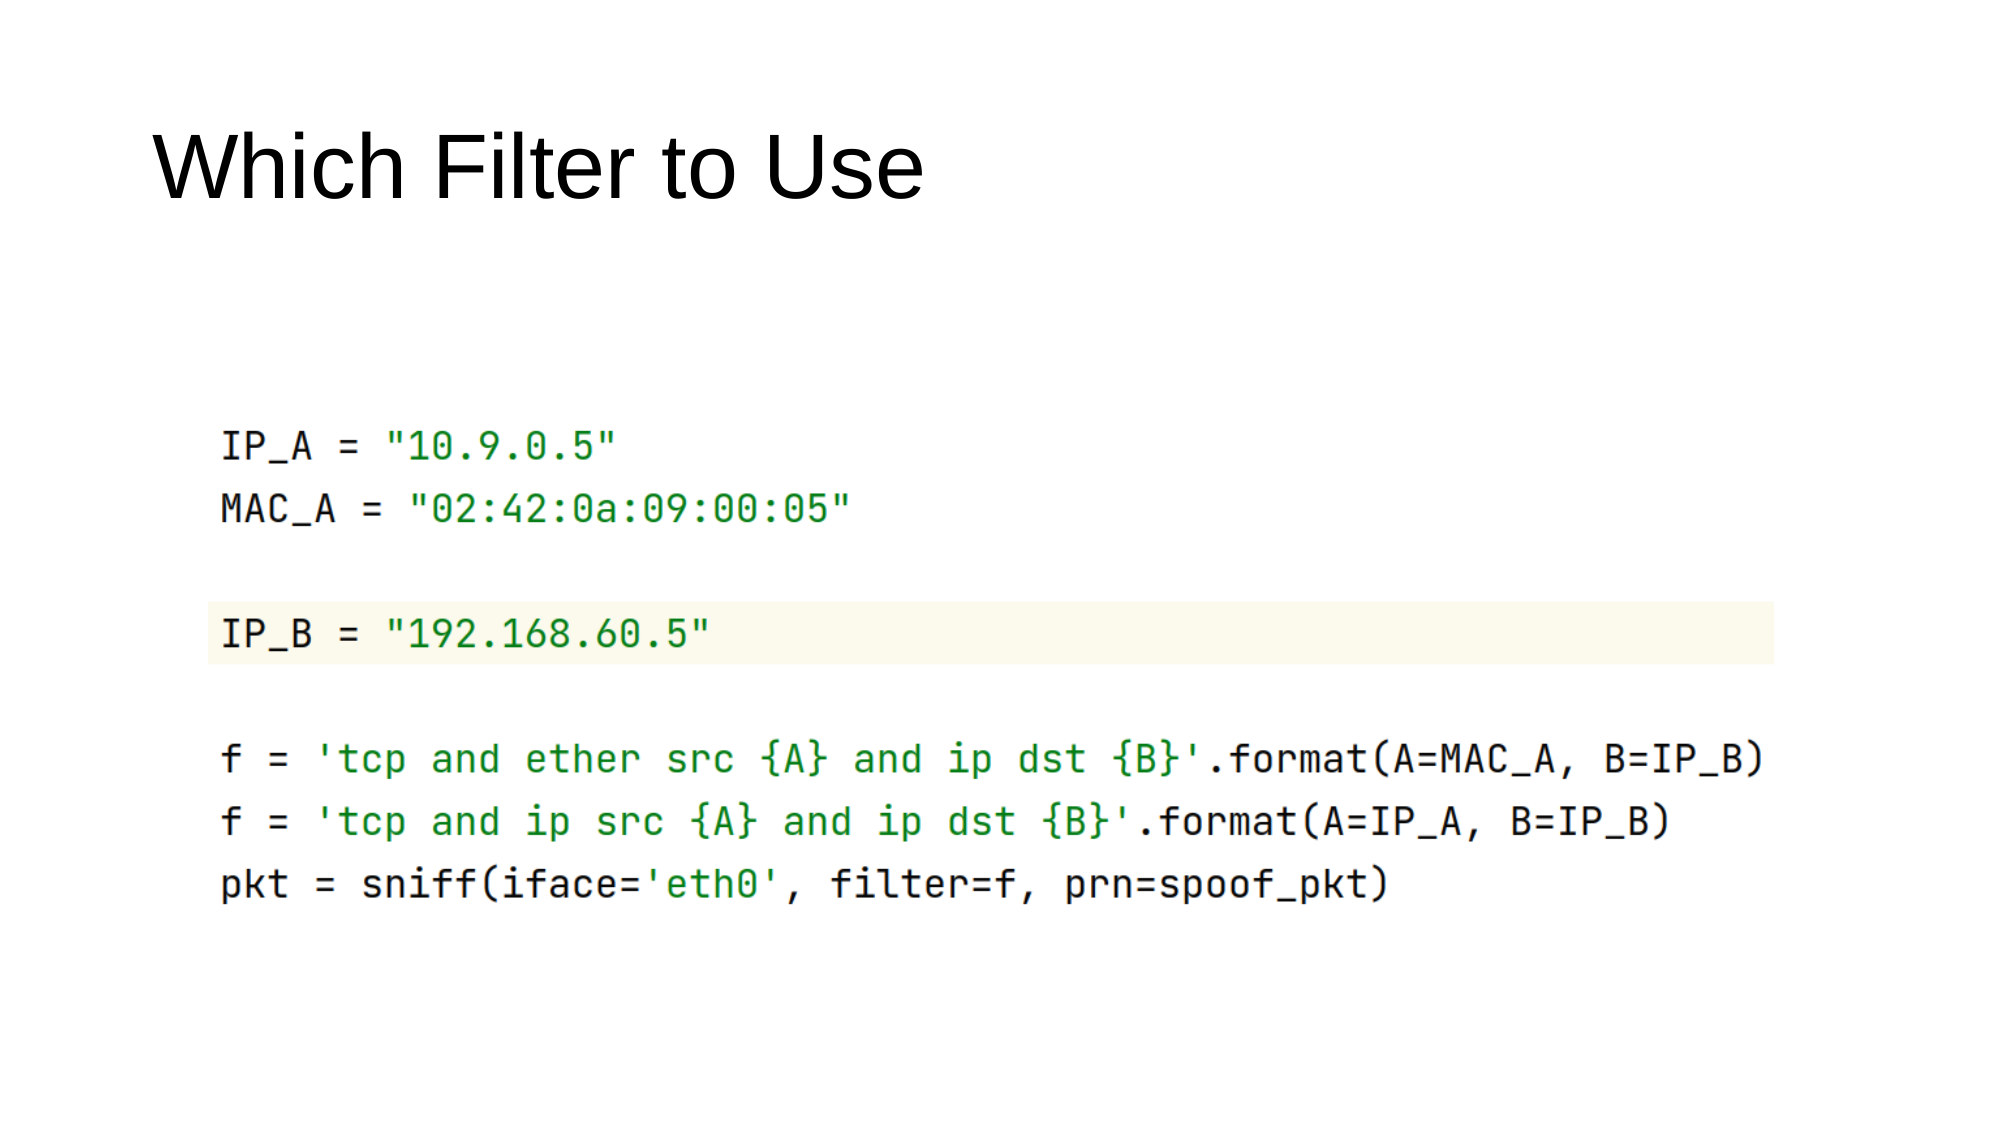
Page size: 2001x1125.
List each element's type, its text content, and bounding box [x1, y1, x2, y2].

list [208, 418, 1774, 930]
title Which Filter to Use [137, 59, 1863, 278]
